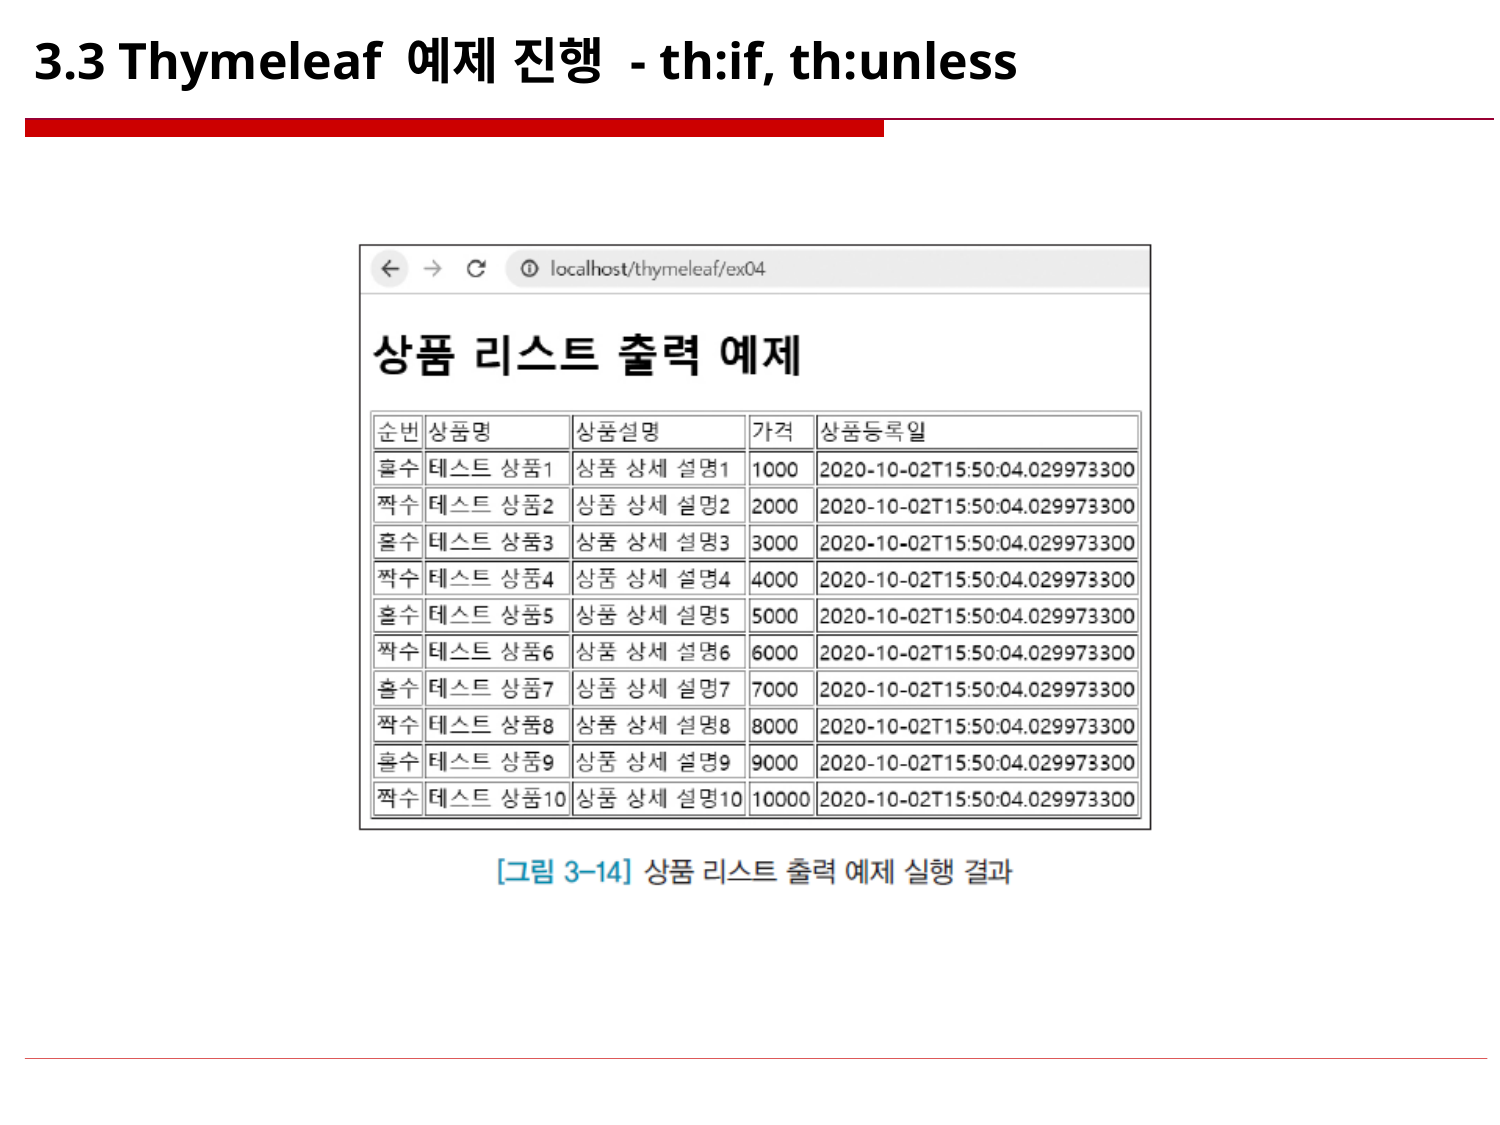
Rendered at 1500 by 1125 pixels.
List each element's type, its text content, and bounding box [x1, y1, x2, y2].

picture [339, 232, 1161, 893]
title 3.3 Thymeleaf 예제 진행 - th:if, th:unless [19, 23, 1370, 96]
